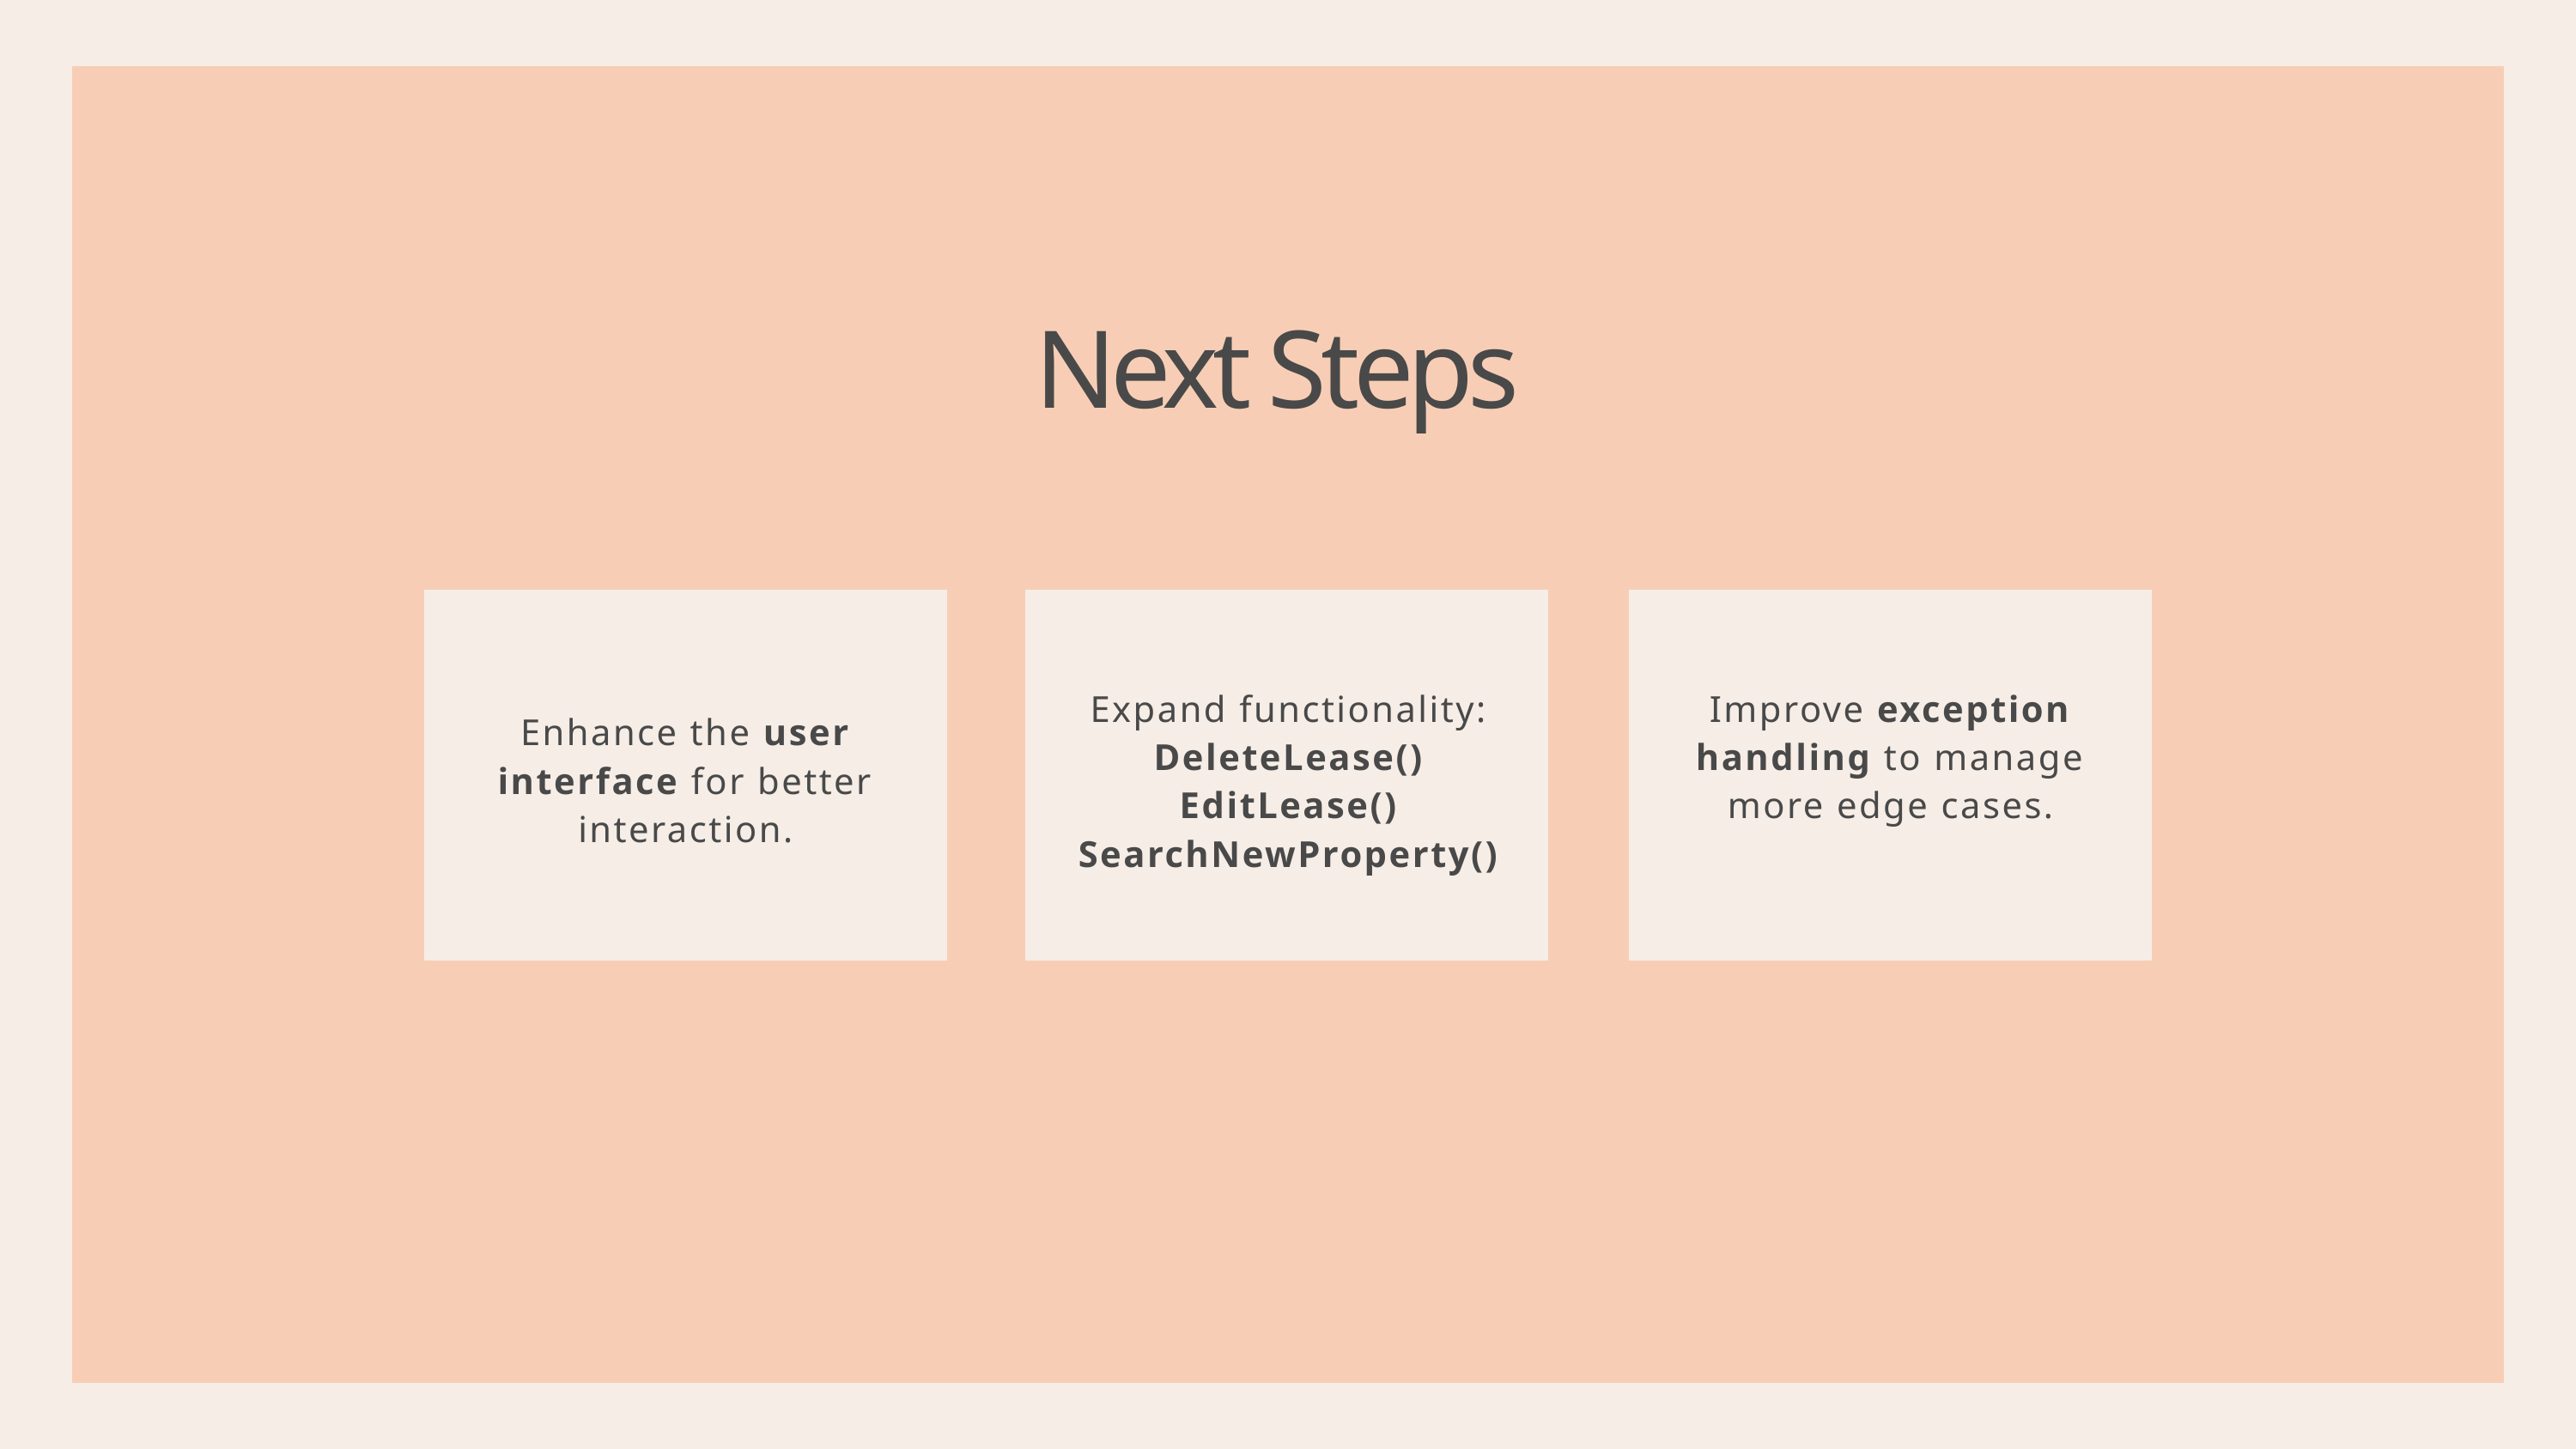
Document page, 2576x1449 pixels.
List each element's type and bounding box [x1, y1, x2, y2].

text_box [423, 589, 947, 961]
text_box [71, 65, 2505, 1383]
text_box [1628, 589, 2153, 961]
text_box [1025, 589, 1549, 961]
